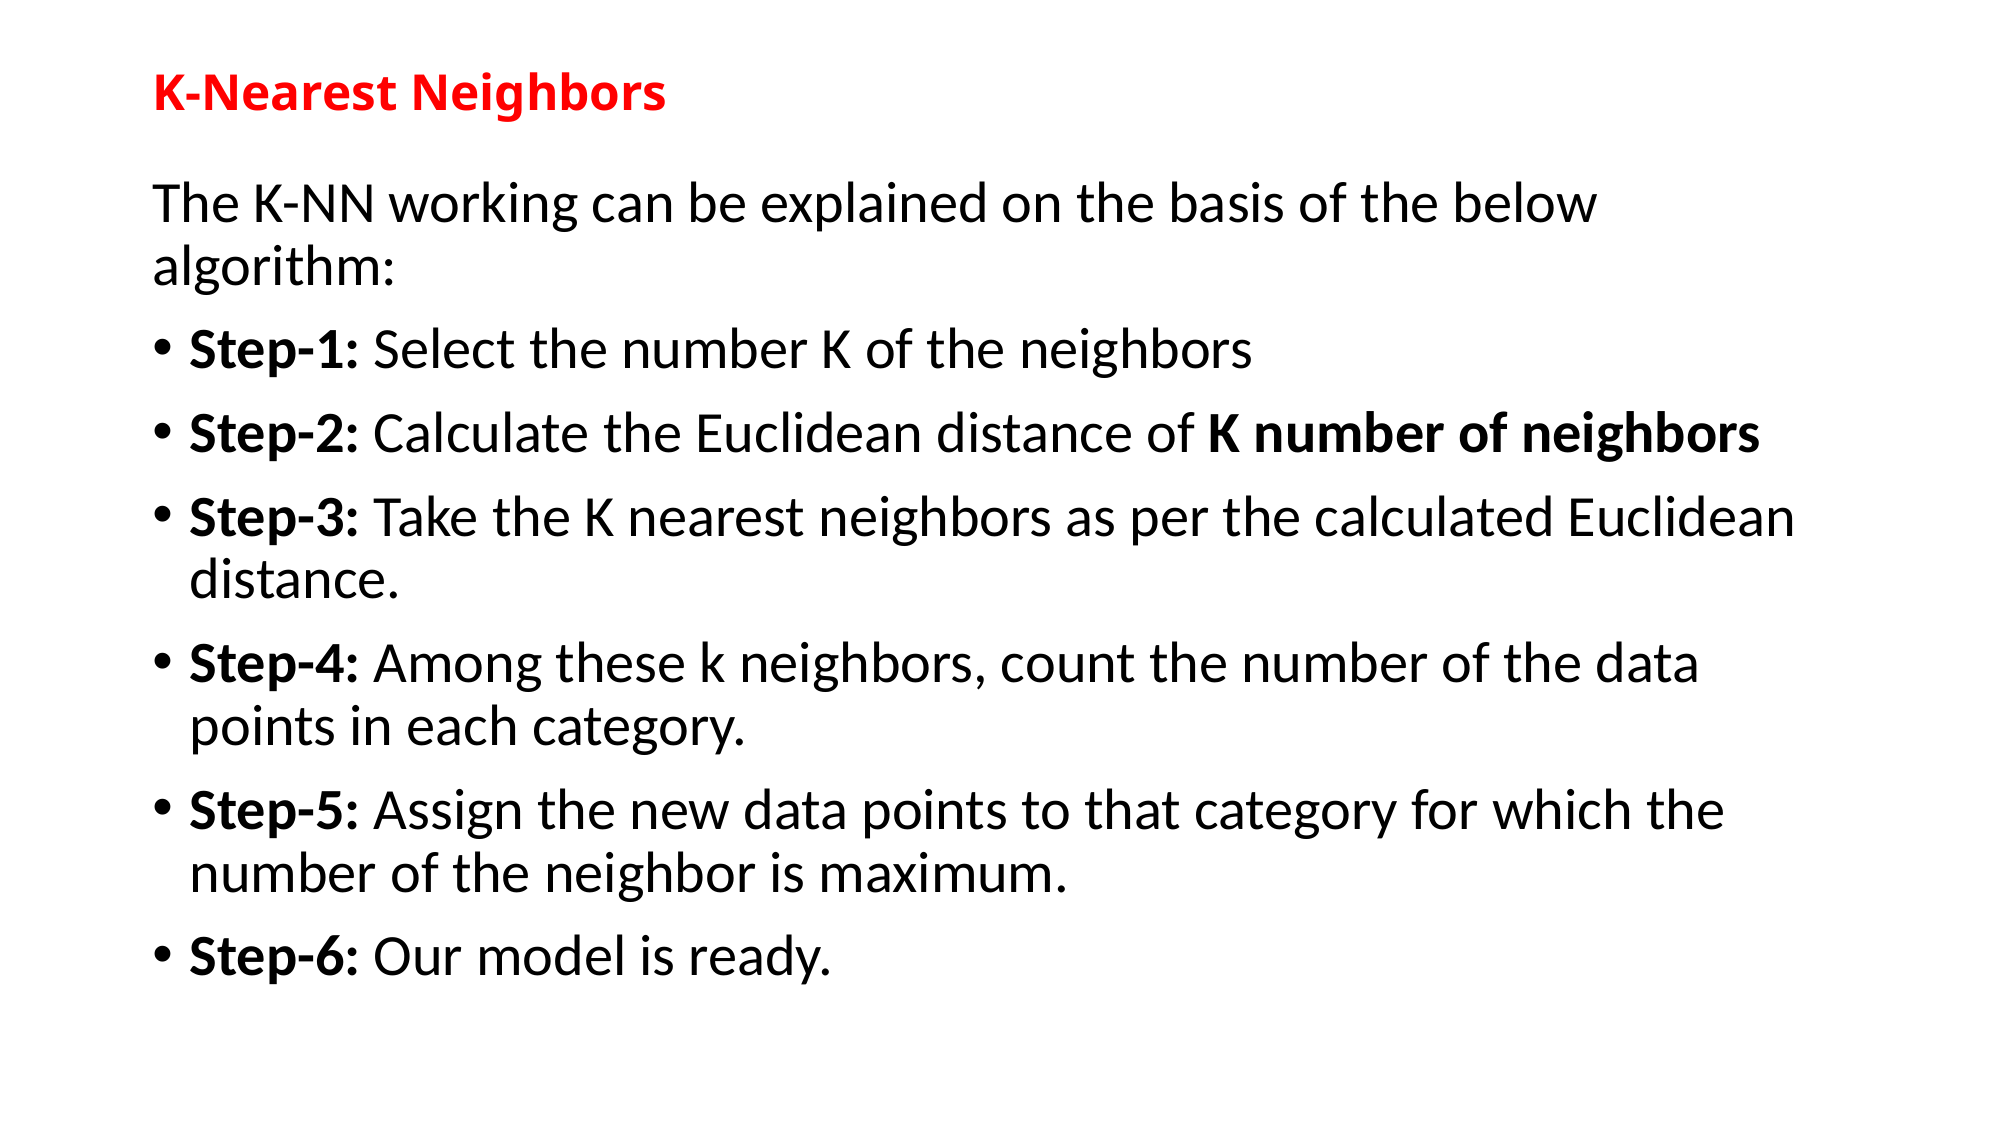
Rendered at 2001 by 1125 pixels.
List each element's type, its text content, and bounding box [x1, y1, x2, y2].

title K-Nearest Neighbors [137, 59, 1863, 129]
list The K-NN working can be explained on the basis of the below algorithm: Step-1: Select the number K of the neighbors Step-2: Calculate the Euclidean distance of K number of neighbors Step-3: Take the K nearest neighbors as per the calculated Euclidean distance. Step-4: Among these k neighbors, count the number of the data points in each category. Step-5: Assign the new data points to that category for which the number of the neighbor is maximum. Step-6: Our model is ready. [137, 164, 1863, 1014]
